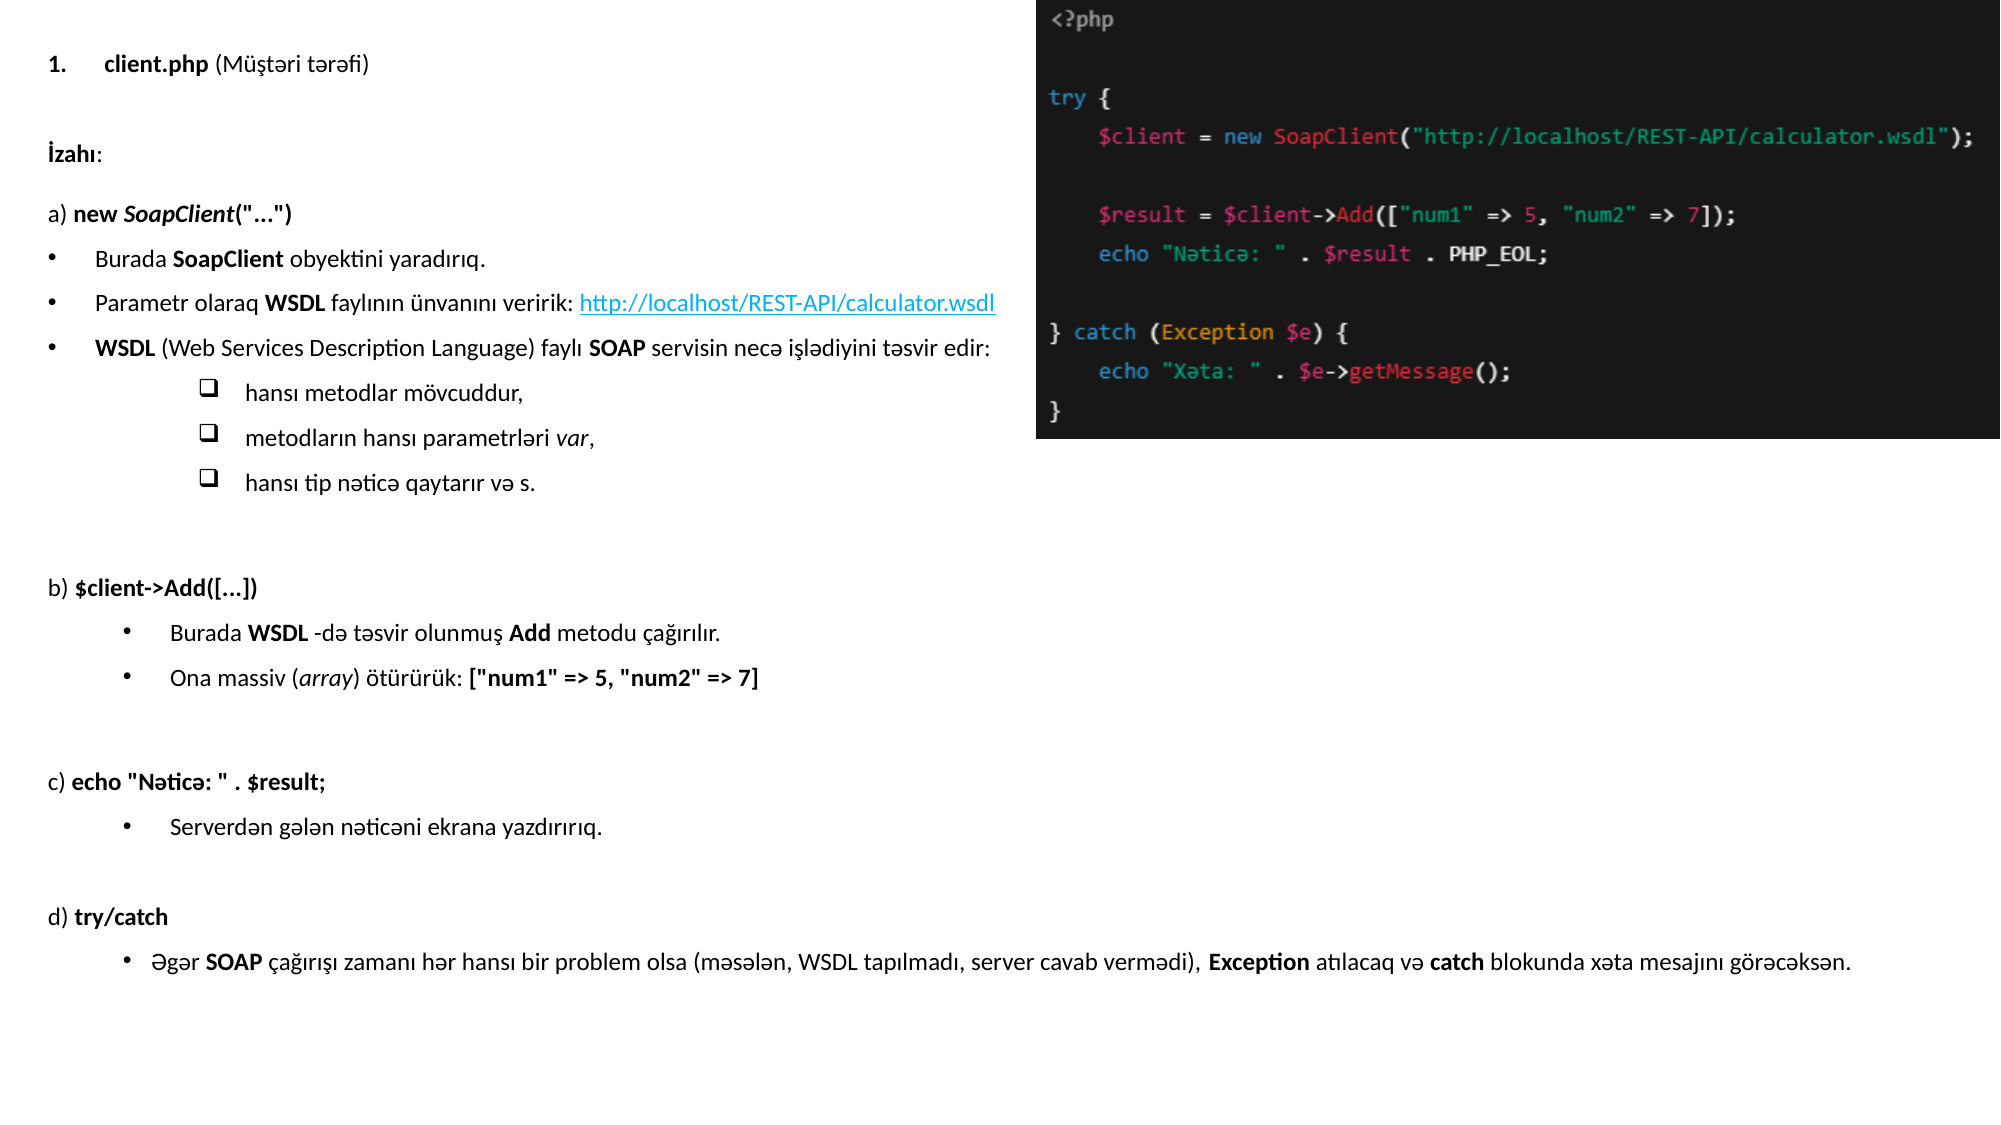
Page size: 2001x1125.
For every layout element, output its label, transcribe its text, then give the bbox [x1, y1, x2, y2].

picture [1036, 0, 2000, 439]
text_box client.php (Müştəri tərəfi) İzahı: a) new SoapClient("...") Burada SoapClient obyektini yaradırıq. Parametr olaraq WSDL faylının ünvanını veririk: http://localhost/REST-API/calculator.wsdl WSDL (Web Services Description Language) faylı SOAP servisin necə işlədiyini təsvir edir: hansı metodlar mövcuddur, metodların hansı parametrləri var, hansı tip nəticə qaytarır və s. b) $client->Add([...]) Burada WSDL -də təsvir olunmuş Add metodu çağırılır. Ona massiv (array) ötürürük: ["num1" => 5, "num2" => 7] c) echo "Nəticə: " . $result; Serverdən gələn nəticəni ekrana yazdırırıq. d) try/catch Əgər SOAP çağırışı zamanı hər hansı bir problem olsa (məsələn, WSDL tapılmadı, server cavab vermədi), Exception atılacaq və catch blokunda xəta mesajını görəcəksən. [33, 40, 1973, 983]
